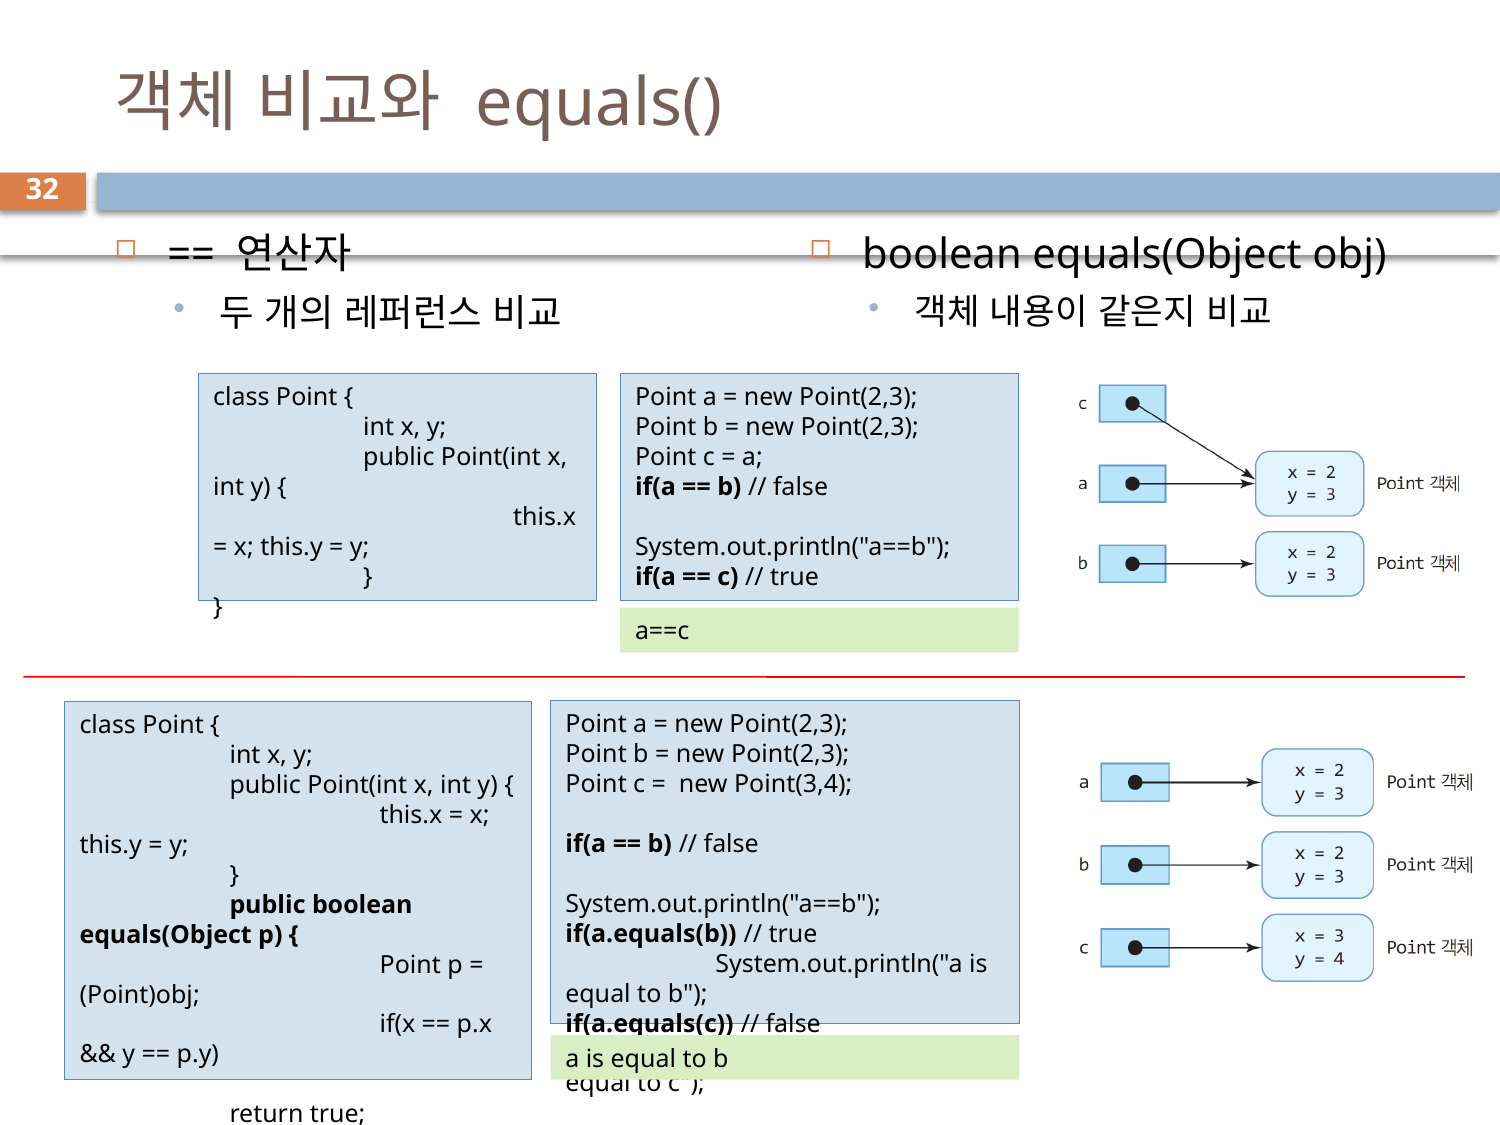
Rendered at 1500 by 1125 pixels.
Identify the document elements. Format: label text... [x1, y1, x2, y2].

slide_number 32 [0, 170, 87, 211]
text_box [23, 373, 1476, 1081]
list == 연산자 두 개의 레퍼런스 비교 [99, 219, 738, 372]
title 객체 비교와 equals() [99, 37, 1438, 161]
list boolean equals(Object obj) 객체 내용이 같은지 비교 [794, 219, 1433, 372]
